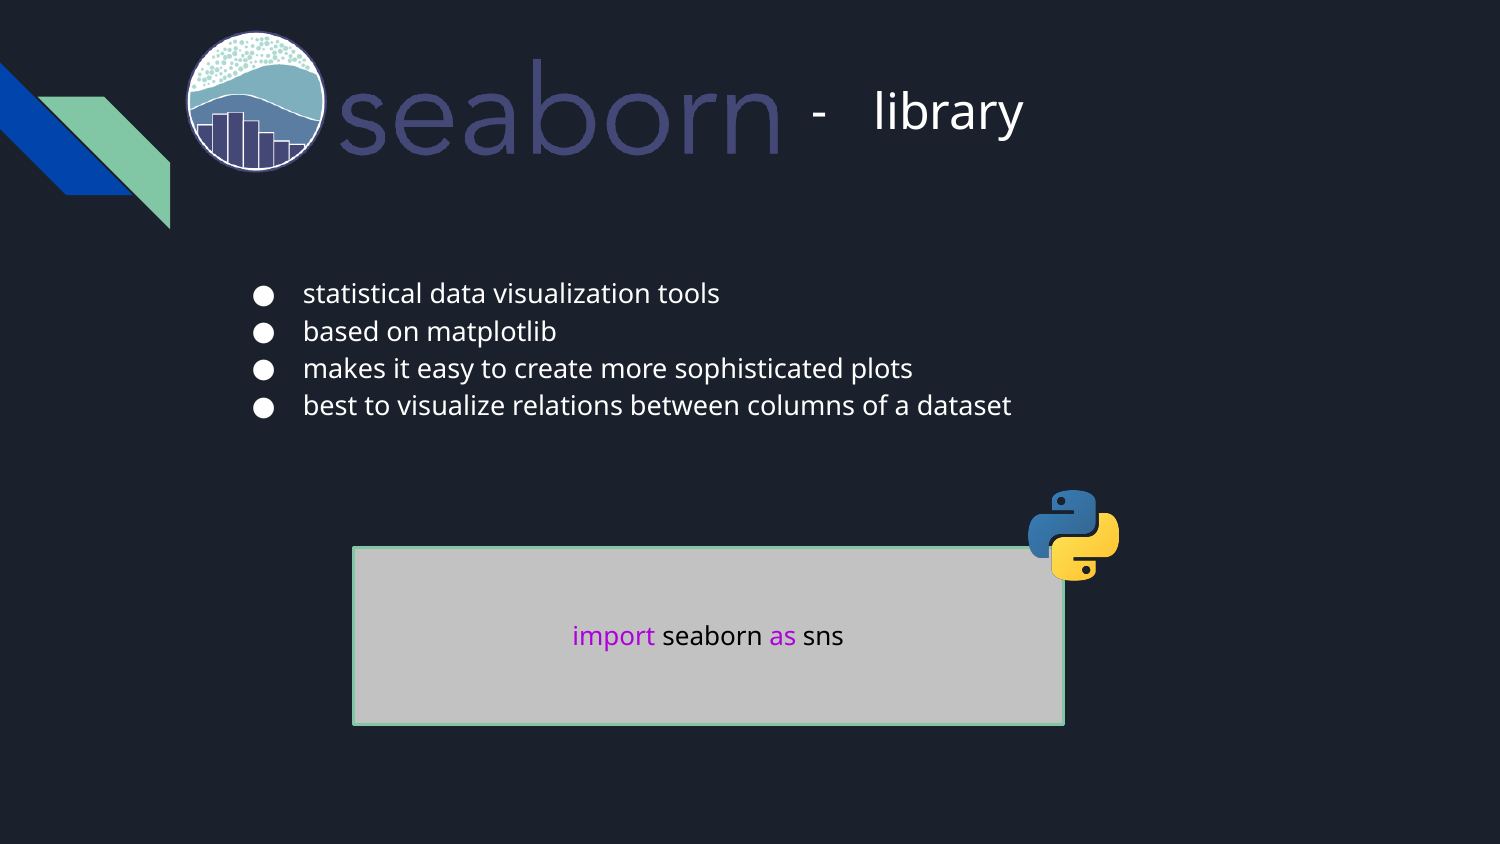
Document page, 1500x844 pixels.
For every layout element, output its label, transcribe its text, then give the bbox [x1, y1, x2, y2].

picture [1028, 489, 1119, 581]
title library [783, 64, 1241, 215]
list statistical data visualization tools based on matplotlib makes it easy to create more sophisticated plots best to visualize relations between columns of a dataset [212, 257, 1368, 735]
picture [173, 17, 796, 197]
text_box import seaborn as sns [353, 547, 1064, 725]
